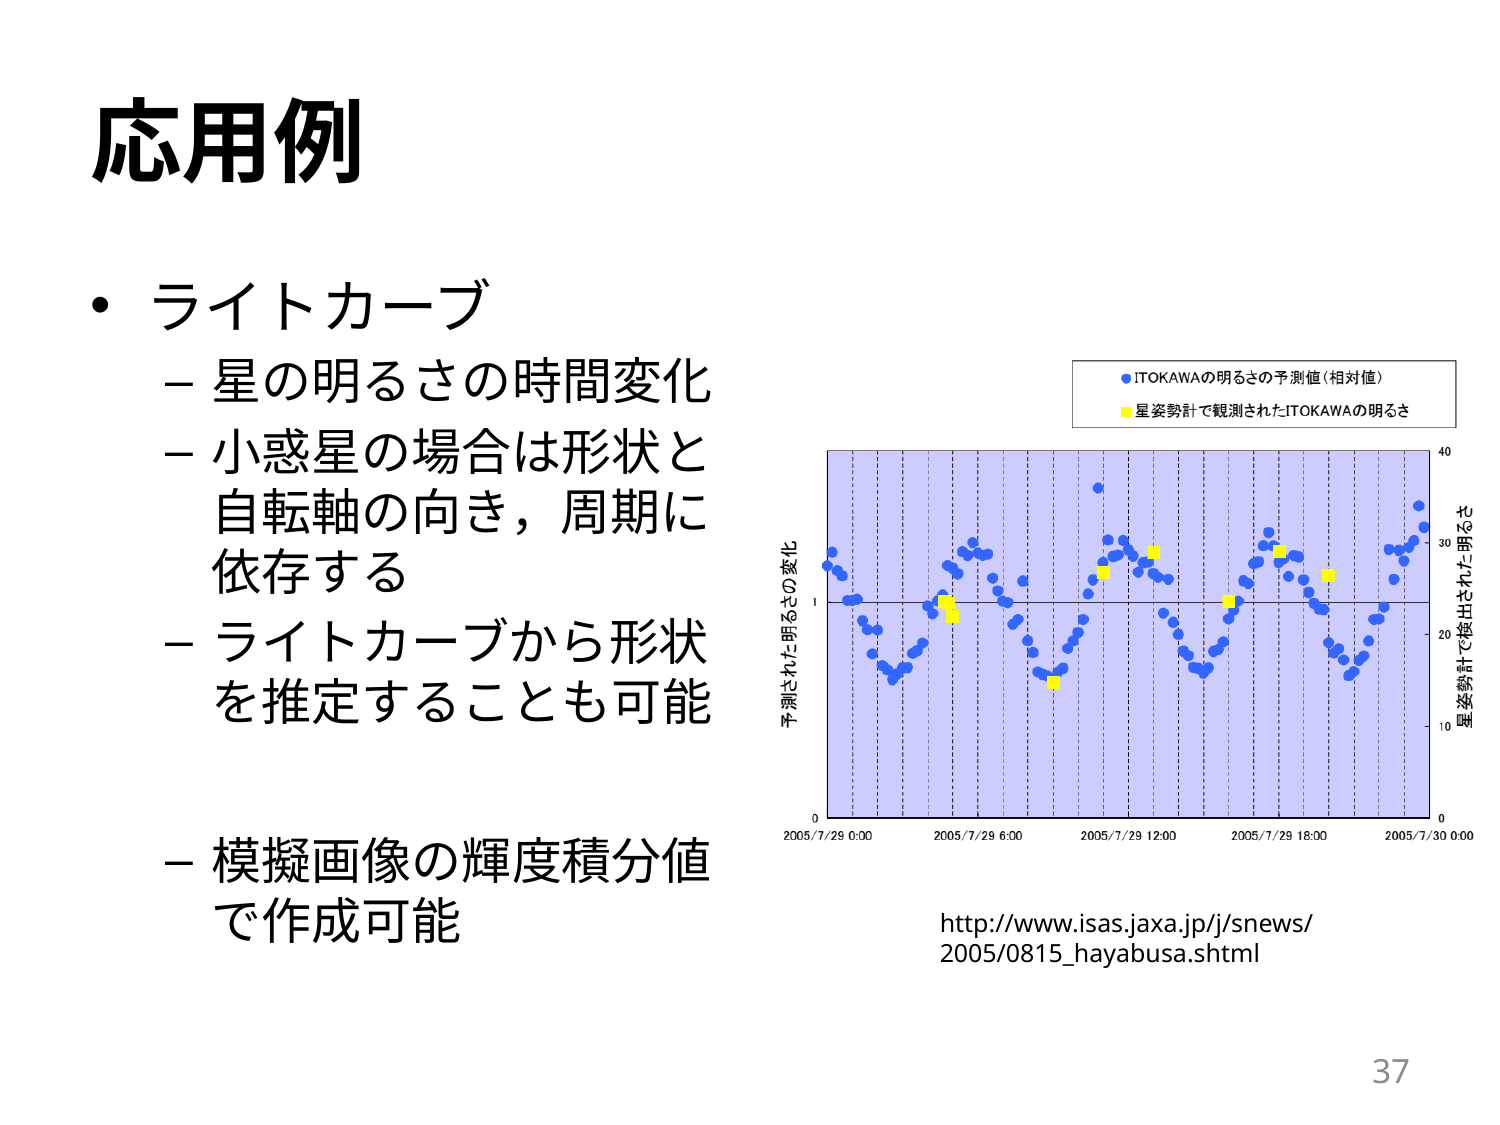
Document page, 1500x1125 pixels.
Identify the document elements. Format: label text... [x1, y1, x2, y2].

title 応用例 [75, 45, 1425, 233]
list ライトカーブ 星の明るさの時間変化 小惑星の場合は形状と自転軸の向き，周期に依存する ライトカーブから形状を推定することも可能 模擬画像の輝度積分値で作成可能 [75, 262, 738, 1005]
text_box http://www.isas.jaxa.jp/j/snews/2005/0815_hayabusa.shtml [924, 947, 1400, 975]
slide_number 37 [1074, 1042, 1425, 1103]
picture [737, 262, 1500, 938]
